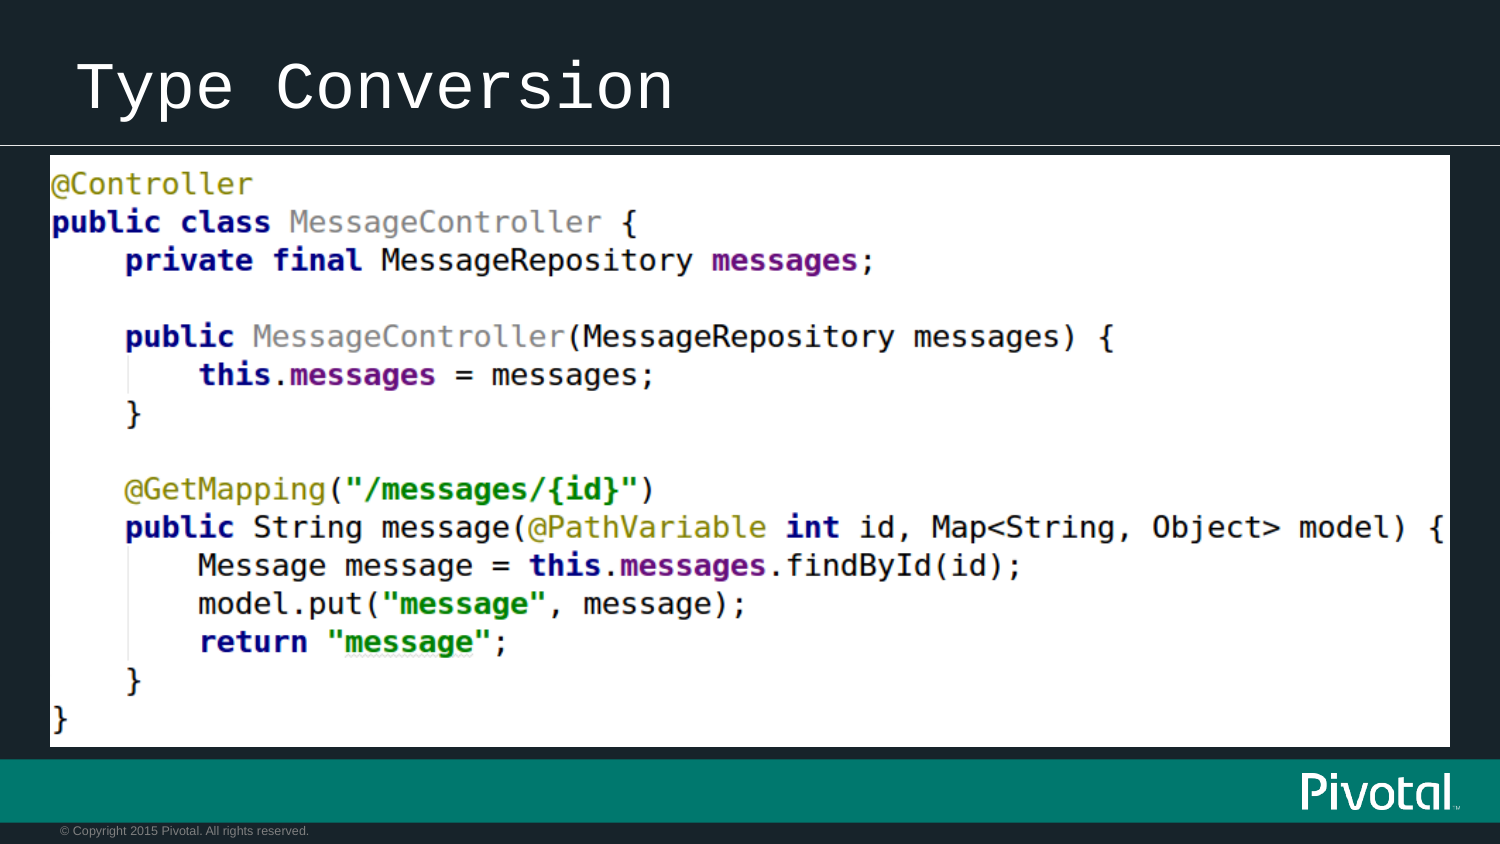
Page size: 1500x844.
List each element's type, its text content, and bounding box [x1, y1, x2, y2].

picture [49, 155, 1451, 748]
title Type Conversion [75, 52, 1425, 113]
picture [1302, 773, 1460, 810]
